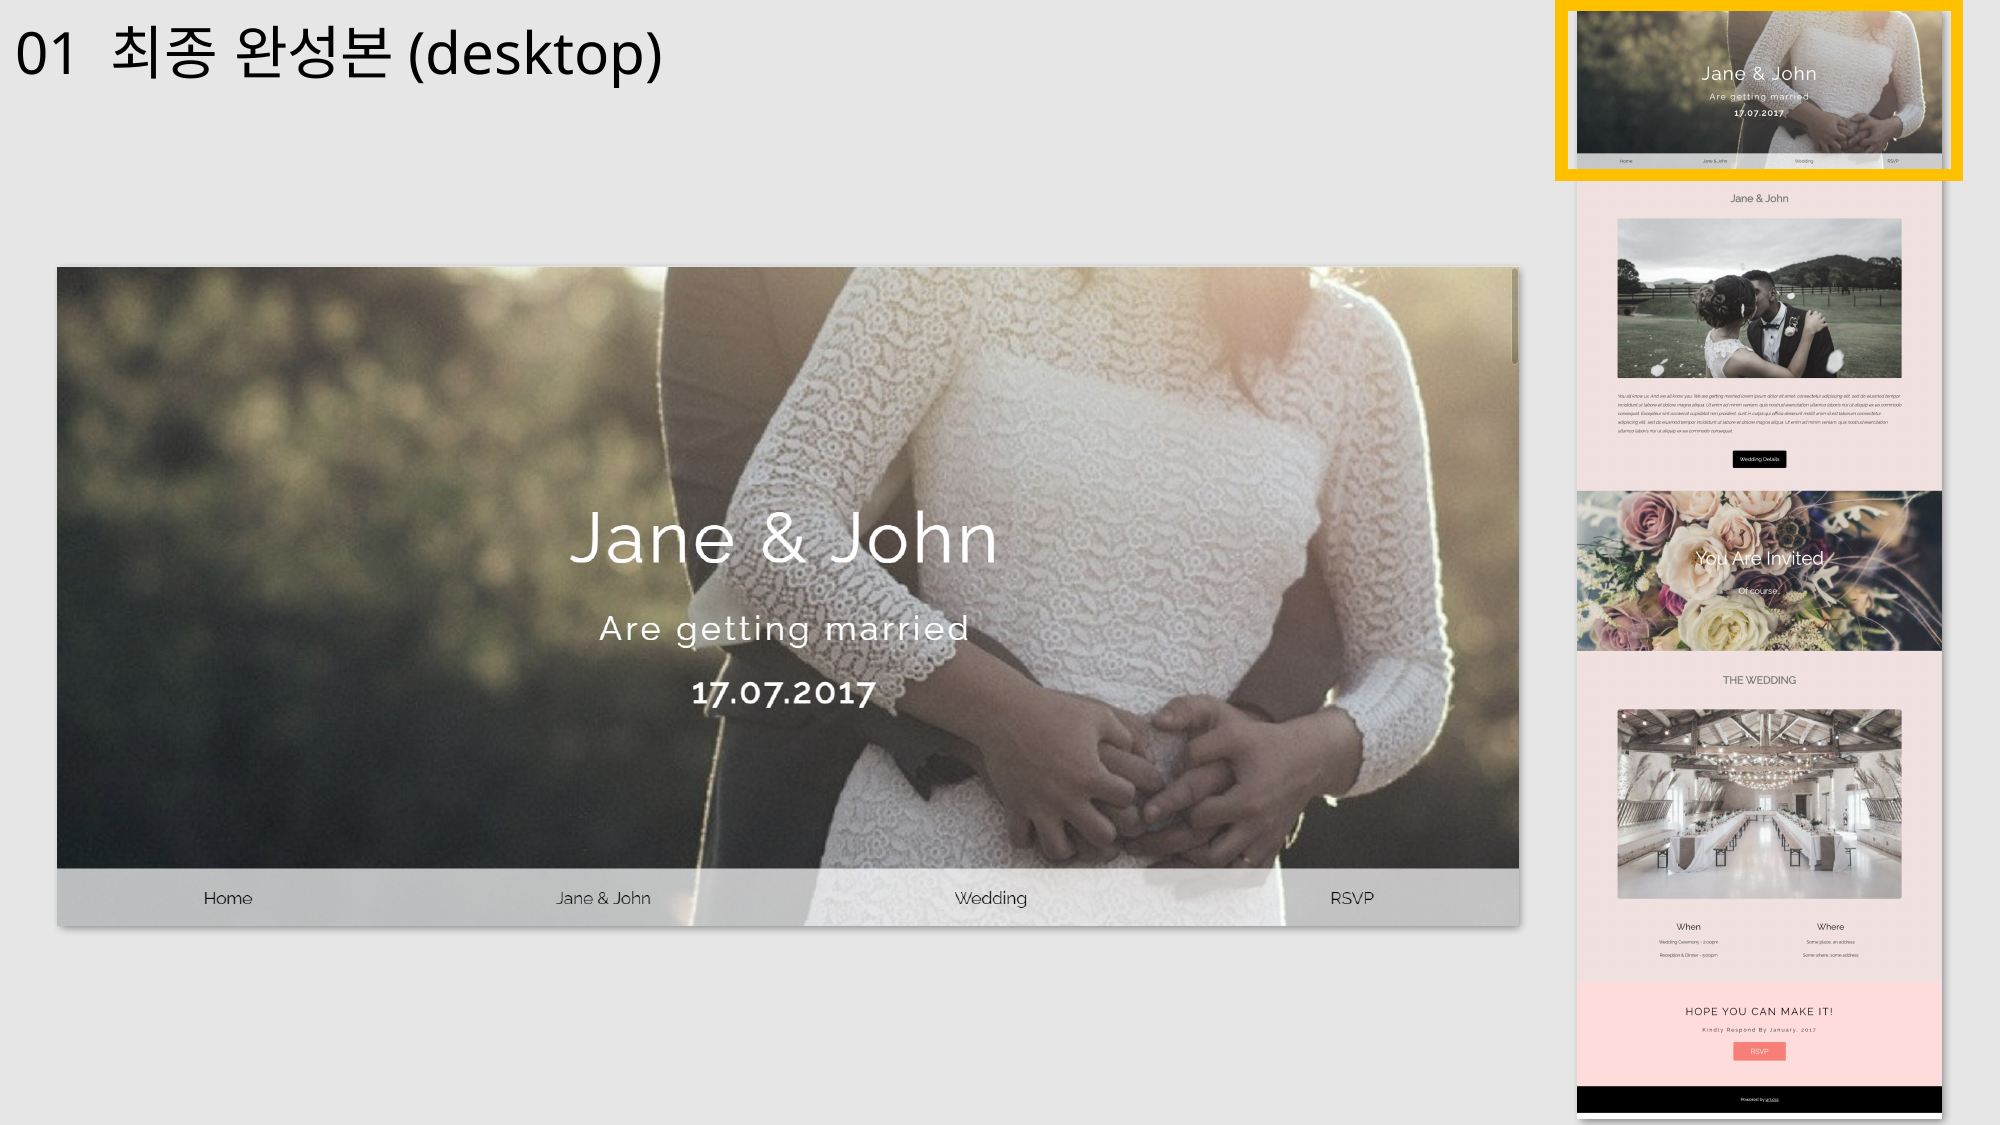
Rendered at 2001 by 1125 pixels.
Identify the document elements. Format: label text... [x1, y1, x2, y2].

text_box [1561, 4, 1958, 176]
picture [1577, 9, 1942, 1119]
title 01 최종 완성본(desktop) [0, 1, 735, 110]
picture [57, 266, 1519, 926]
